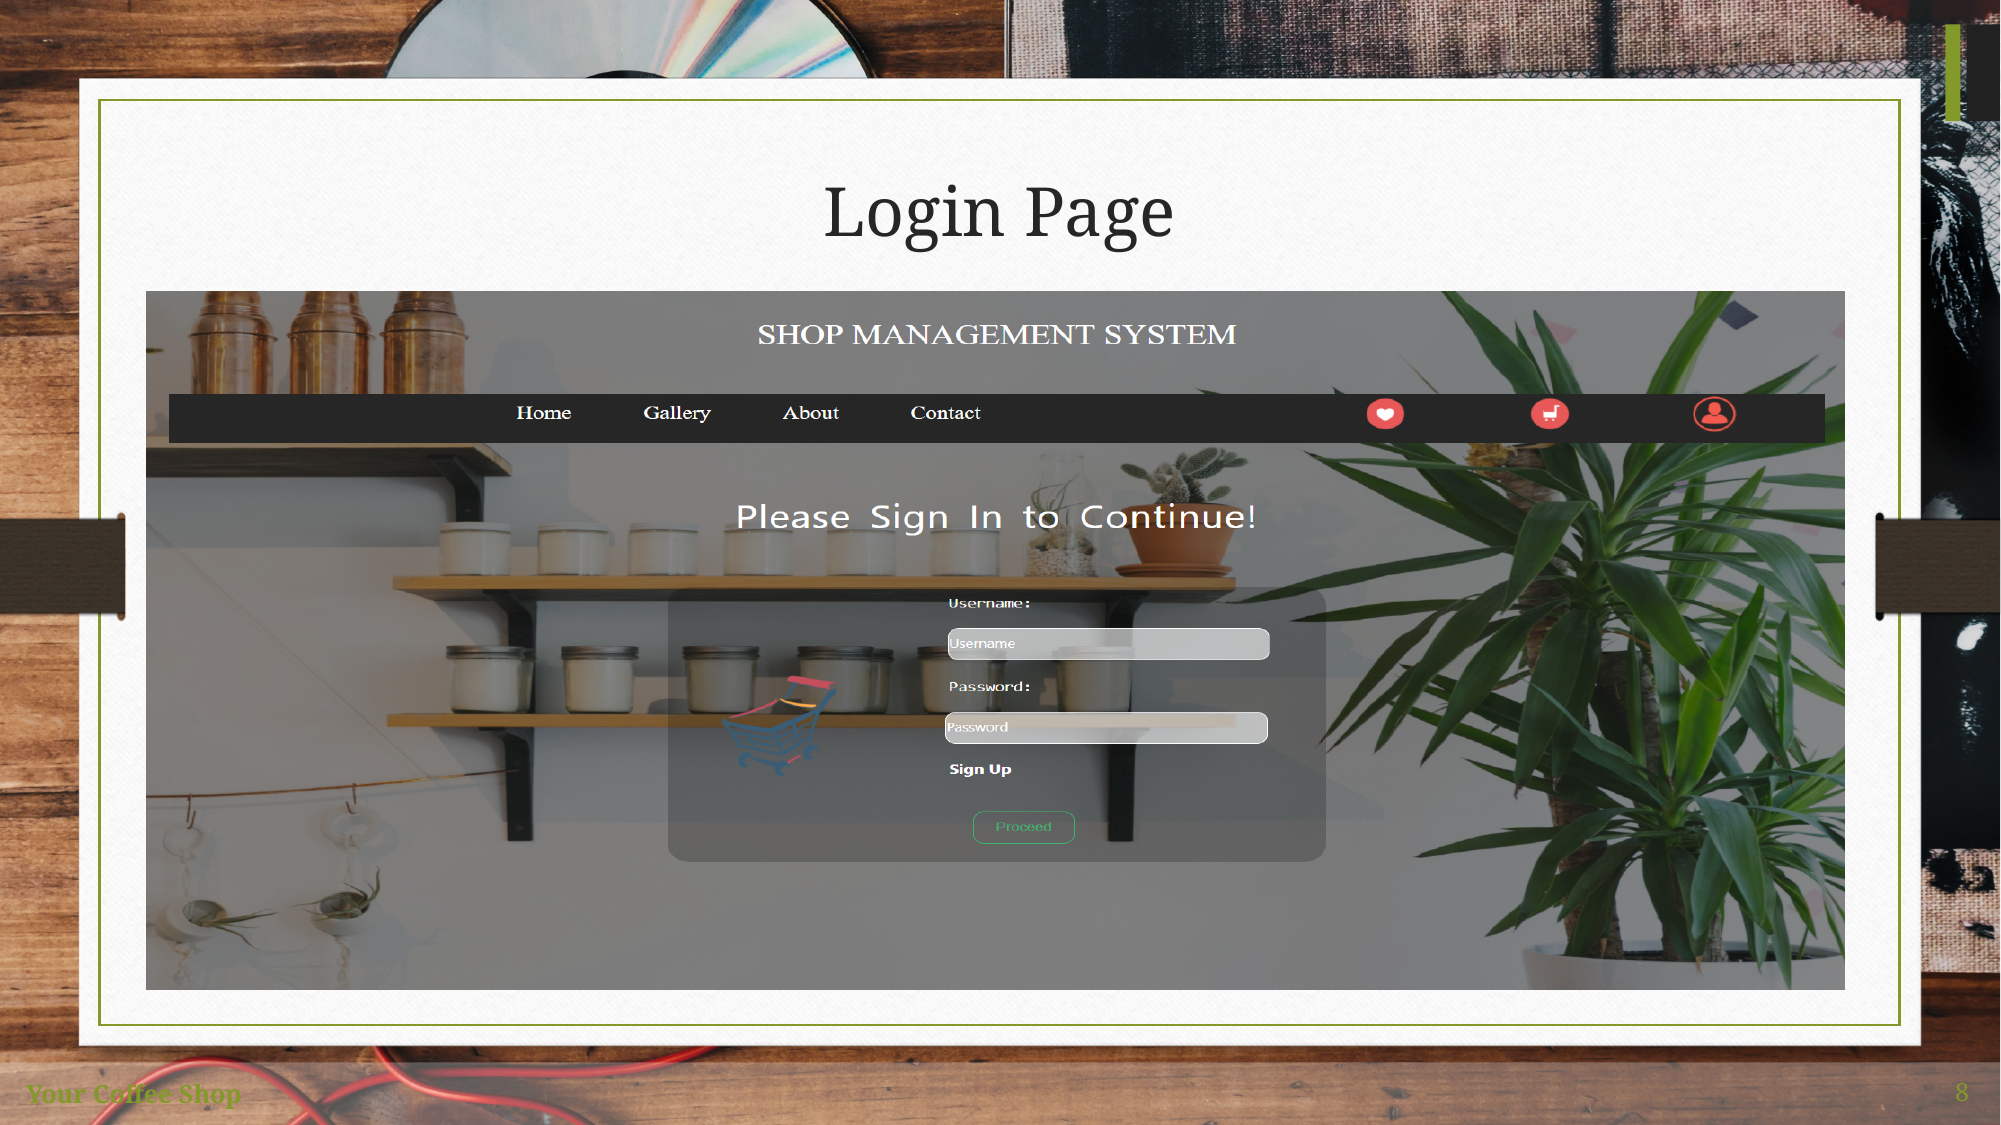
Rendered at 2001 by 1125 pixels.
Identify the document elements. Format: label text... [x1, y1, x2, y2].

picture [0, 0, 2001, 1125]
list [146, 291, 1845, 990]
title Login Page [212, 161, 1788, 258]
